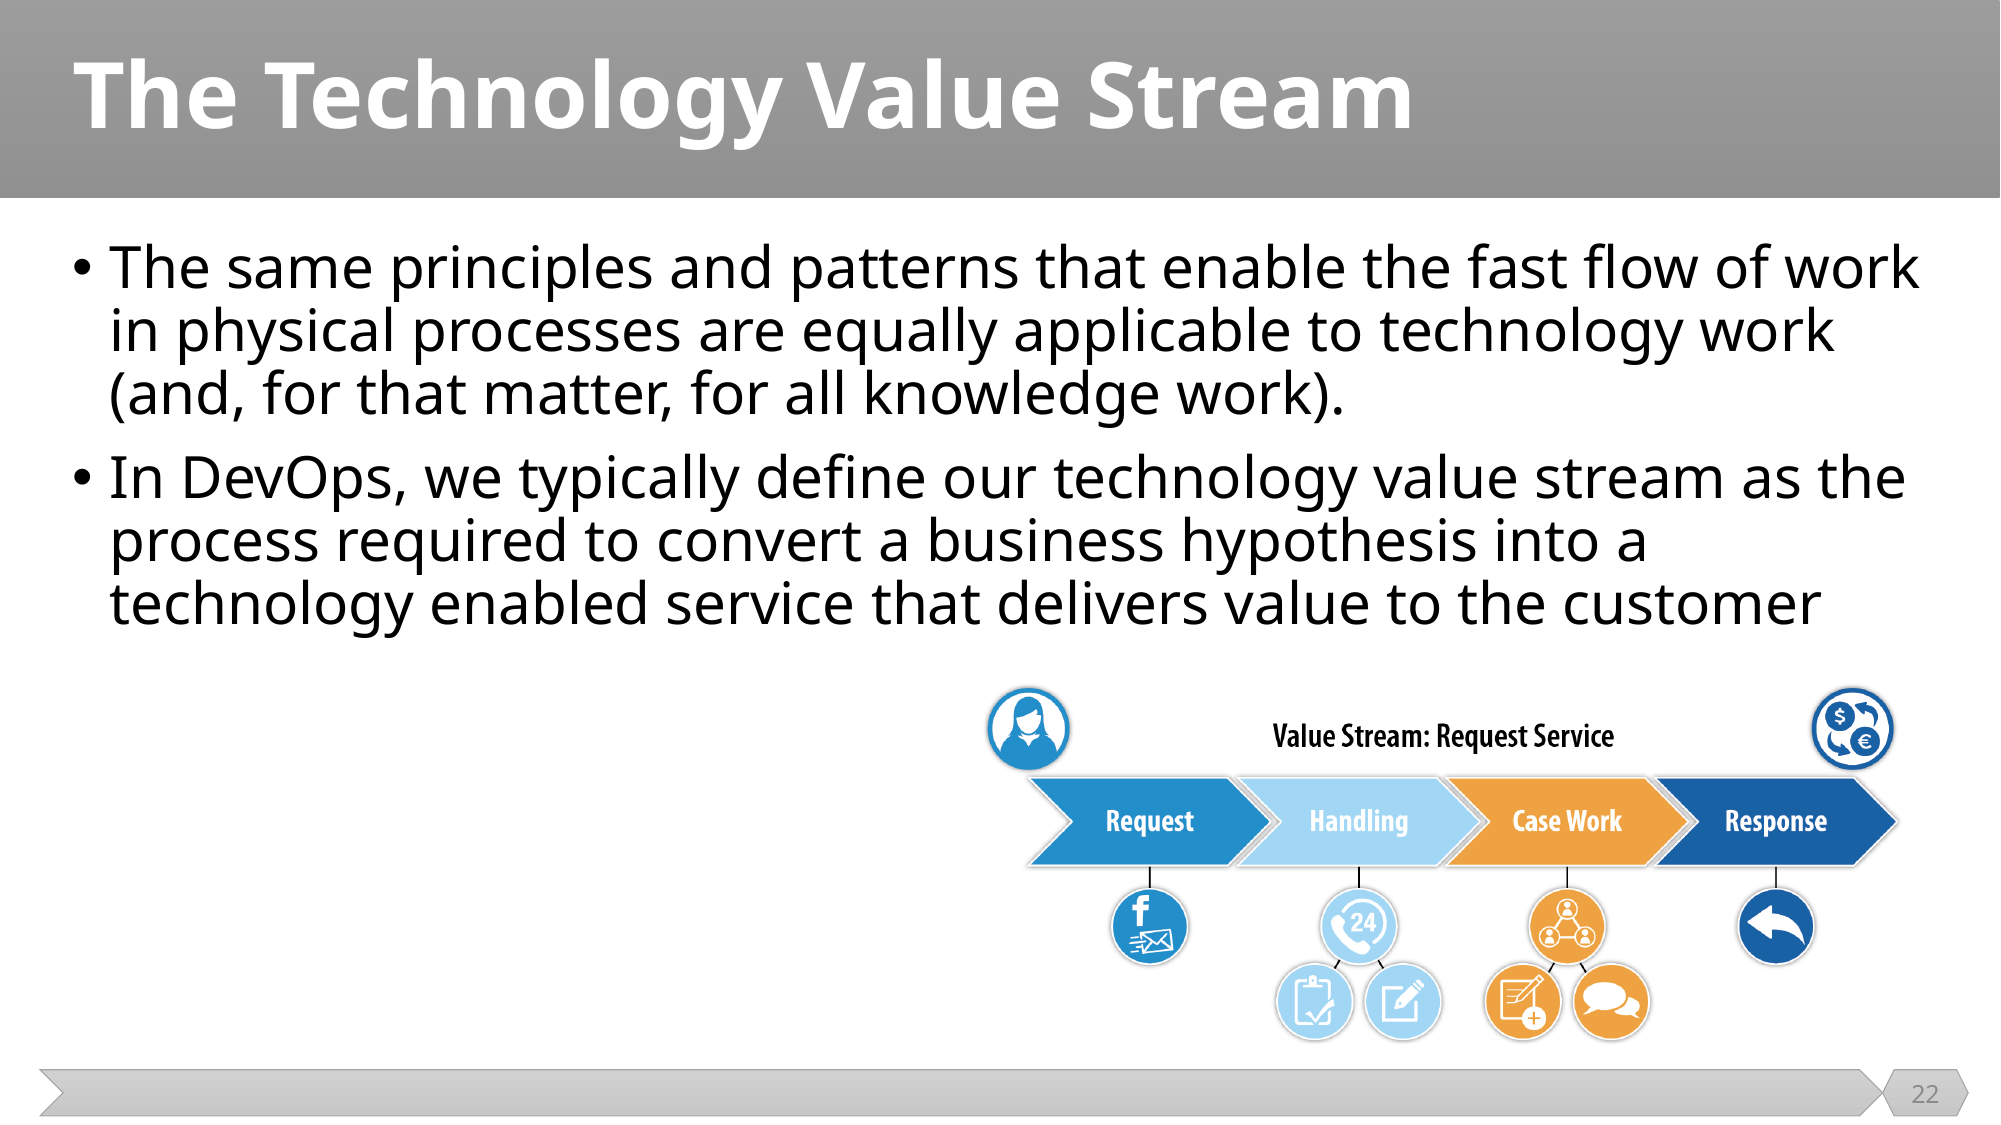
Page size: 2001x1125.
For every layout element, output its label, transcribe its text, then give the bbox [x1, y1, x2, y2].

list The same principles and patterns that enable the fast flow of work in physical processes are equally applicable to technology work (and, for that matter, for all knowledge work). In DevOps, we typically define our technology value stream as the process required to convert a business hypothesis into a technology enabled service that delivers value to the customer [56, 230, 1969, 1010]
slide_number 22 [1882, 1065, 1969, 1125]
title The Technology Value Stream [56, 0, 1969, 199]
picture [963, 663, 1944, 1065]
